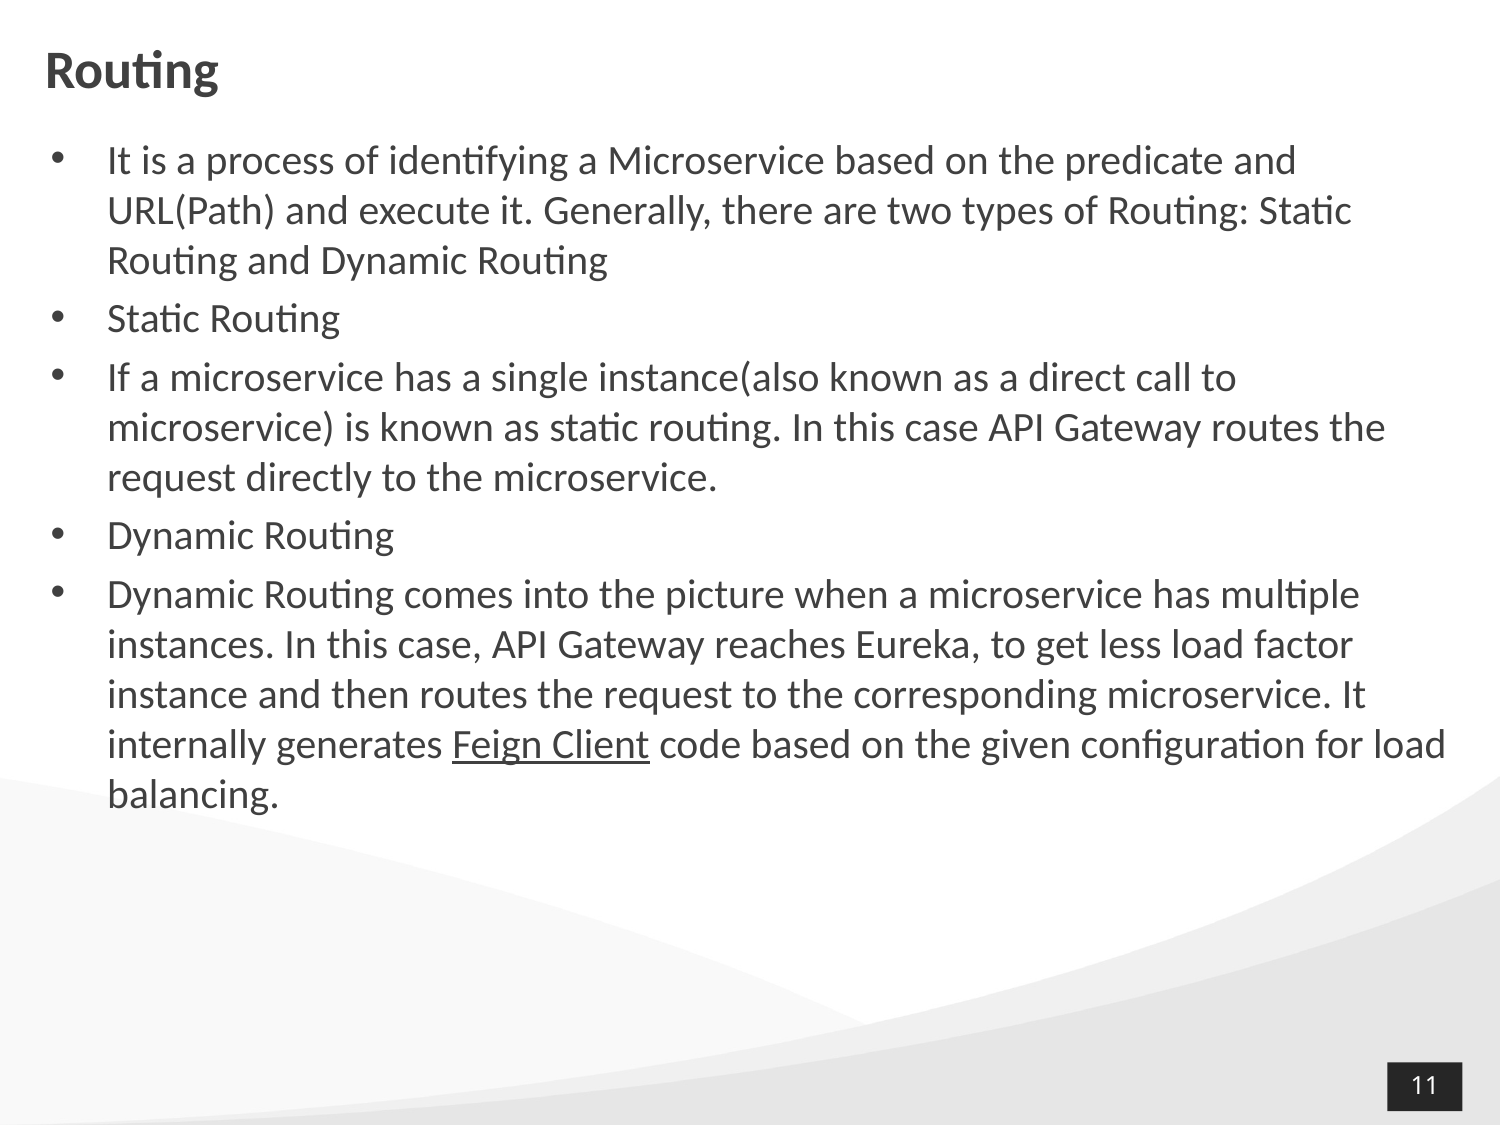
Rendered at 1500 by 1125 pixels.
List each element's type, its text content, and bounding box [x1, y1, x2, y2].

text_box It is a process of identifying a Microservice based on the predicate and URL(Path) and execute it. Generally, there are two types of Routing: Static Routing and Dynamic Routing Static Routing If a microservice has a single instance(also known as a direct call to microservice) is known as static routing. In this case API Gateway routes the request directly to the microservice. Dynamic Routing Dynamic Routing comes into the picture when a microservice has multiple instances. In this case, API Gateway reaches Eureka, to get less load factor instance and then routes the request to the corresponding microservice. It internally generates Feign Client code based on the given configuration for load balancing. [35, 125, 1478, 1000]
title Routing [30, 21, 1478, 113]
picture [0, 0, 1500, 1125]
